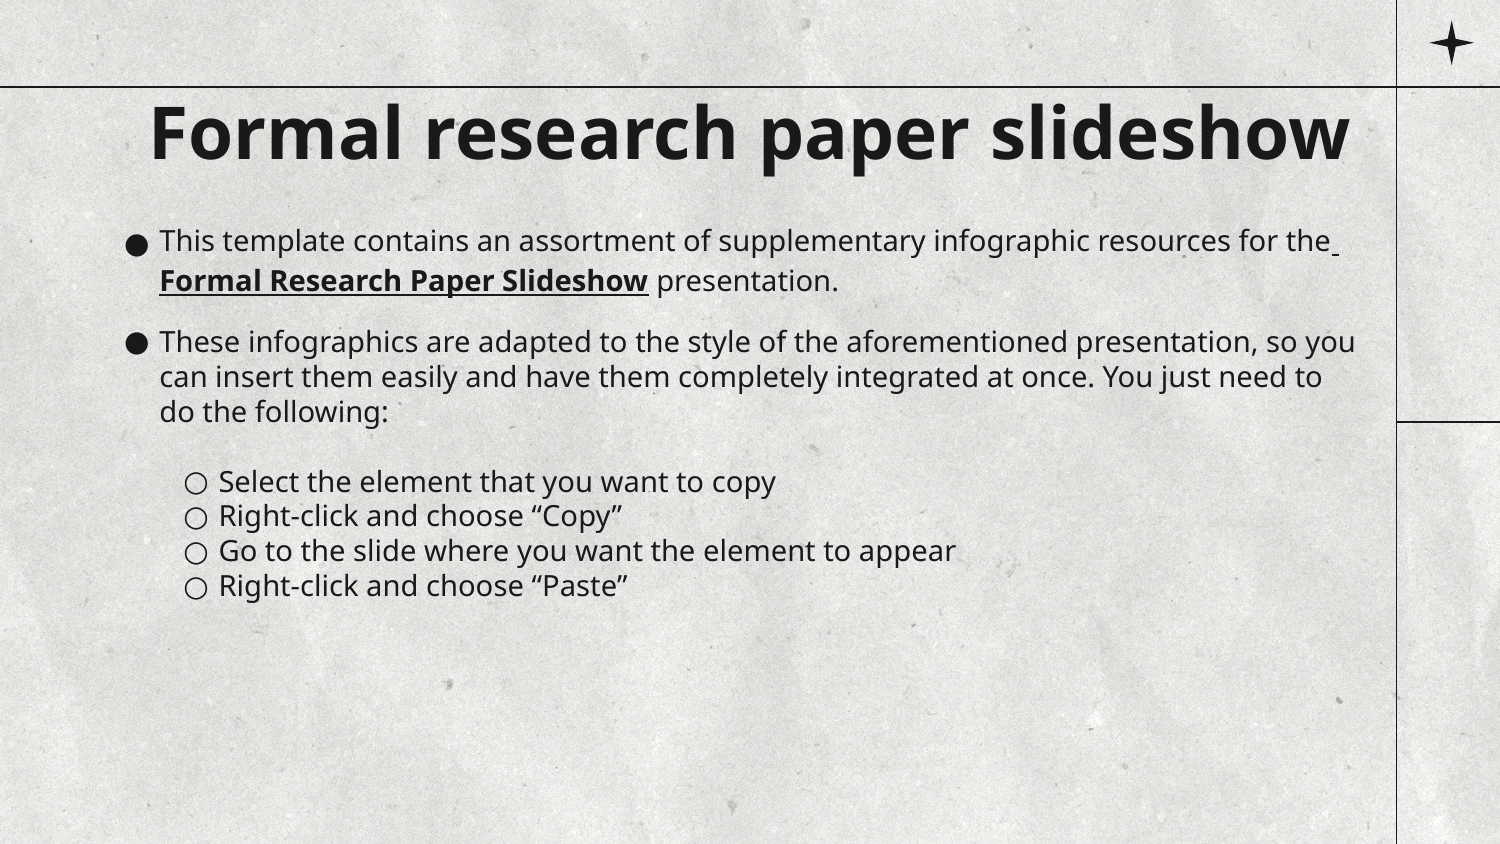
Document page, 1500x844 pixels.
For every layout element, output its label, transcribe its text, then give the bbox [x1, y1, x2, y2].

picture [0, 88, 1396, 844]
title Formal research paper slideshow [118, 86, 1382, 189]
picture [1397, 423, 1500, 844]
picture [1397, 88, 1500, 421]
picture [1397, 0, 1500, 86]
list This template contains an assortment of supplementary infographic resources for the Formal Research Paper Slideshow presentation. These infographics are adapted to the style of the aforementioned presentation, so you can insert them easily and have them completely integrated at once. You just need to do the following: Select the element that you want to copy Right-click and choose “Copy” Go to the slide where you want the element to appear Right-click and choose “Paste” [118, 207, 1382, 756]
picture [0, 0, 1396, 86]
